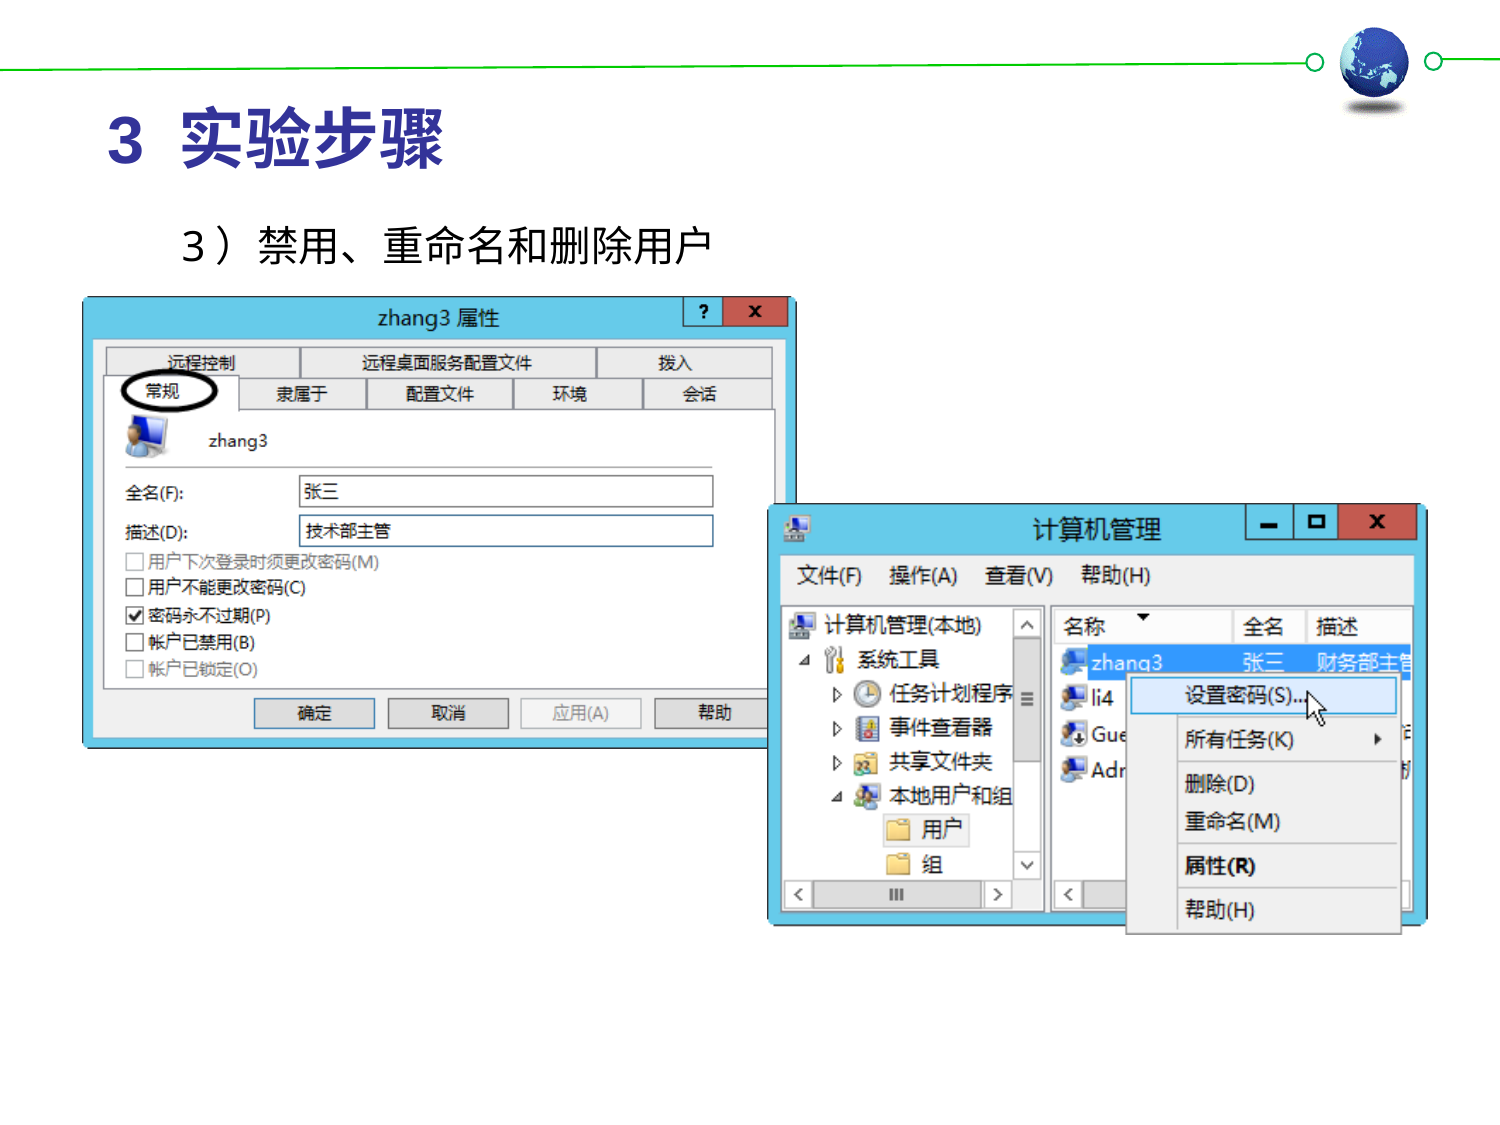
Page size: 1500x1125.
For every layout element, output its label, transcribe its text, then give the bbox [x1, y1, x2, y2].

title 3 实验步骤 [0, 90, 619, 167]
text_box 3）禁用、重命名和删除用户 [166, 212, 1071, 278]
picture [82, 296, 1428, 935]
picture [1337, 25, 1410, 120]
